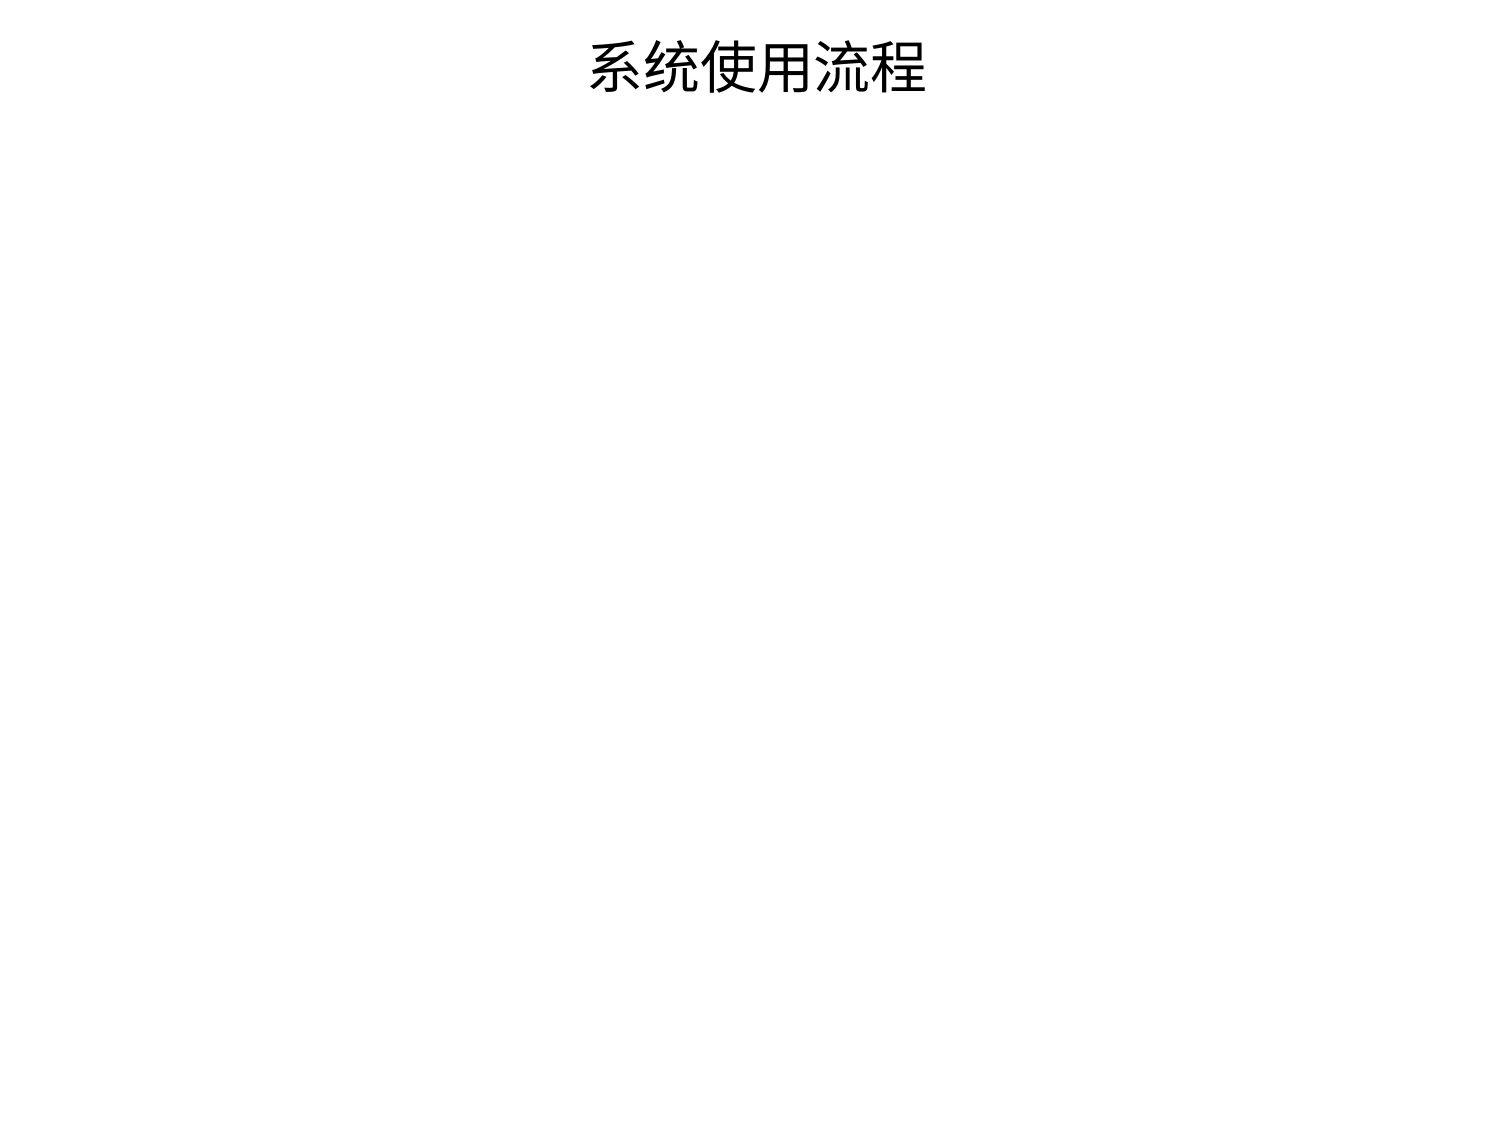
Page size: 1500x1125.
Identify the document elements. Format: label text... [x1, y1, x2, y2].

title 系统使用流程 [82, 23, 1432, 108]
